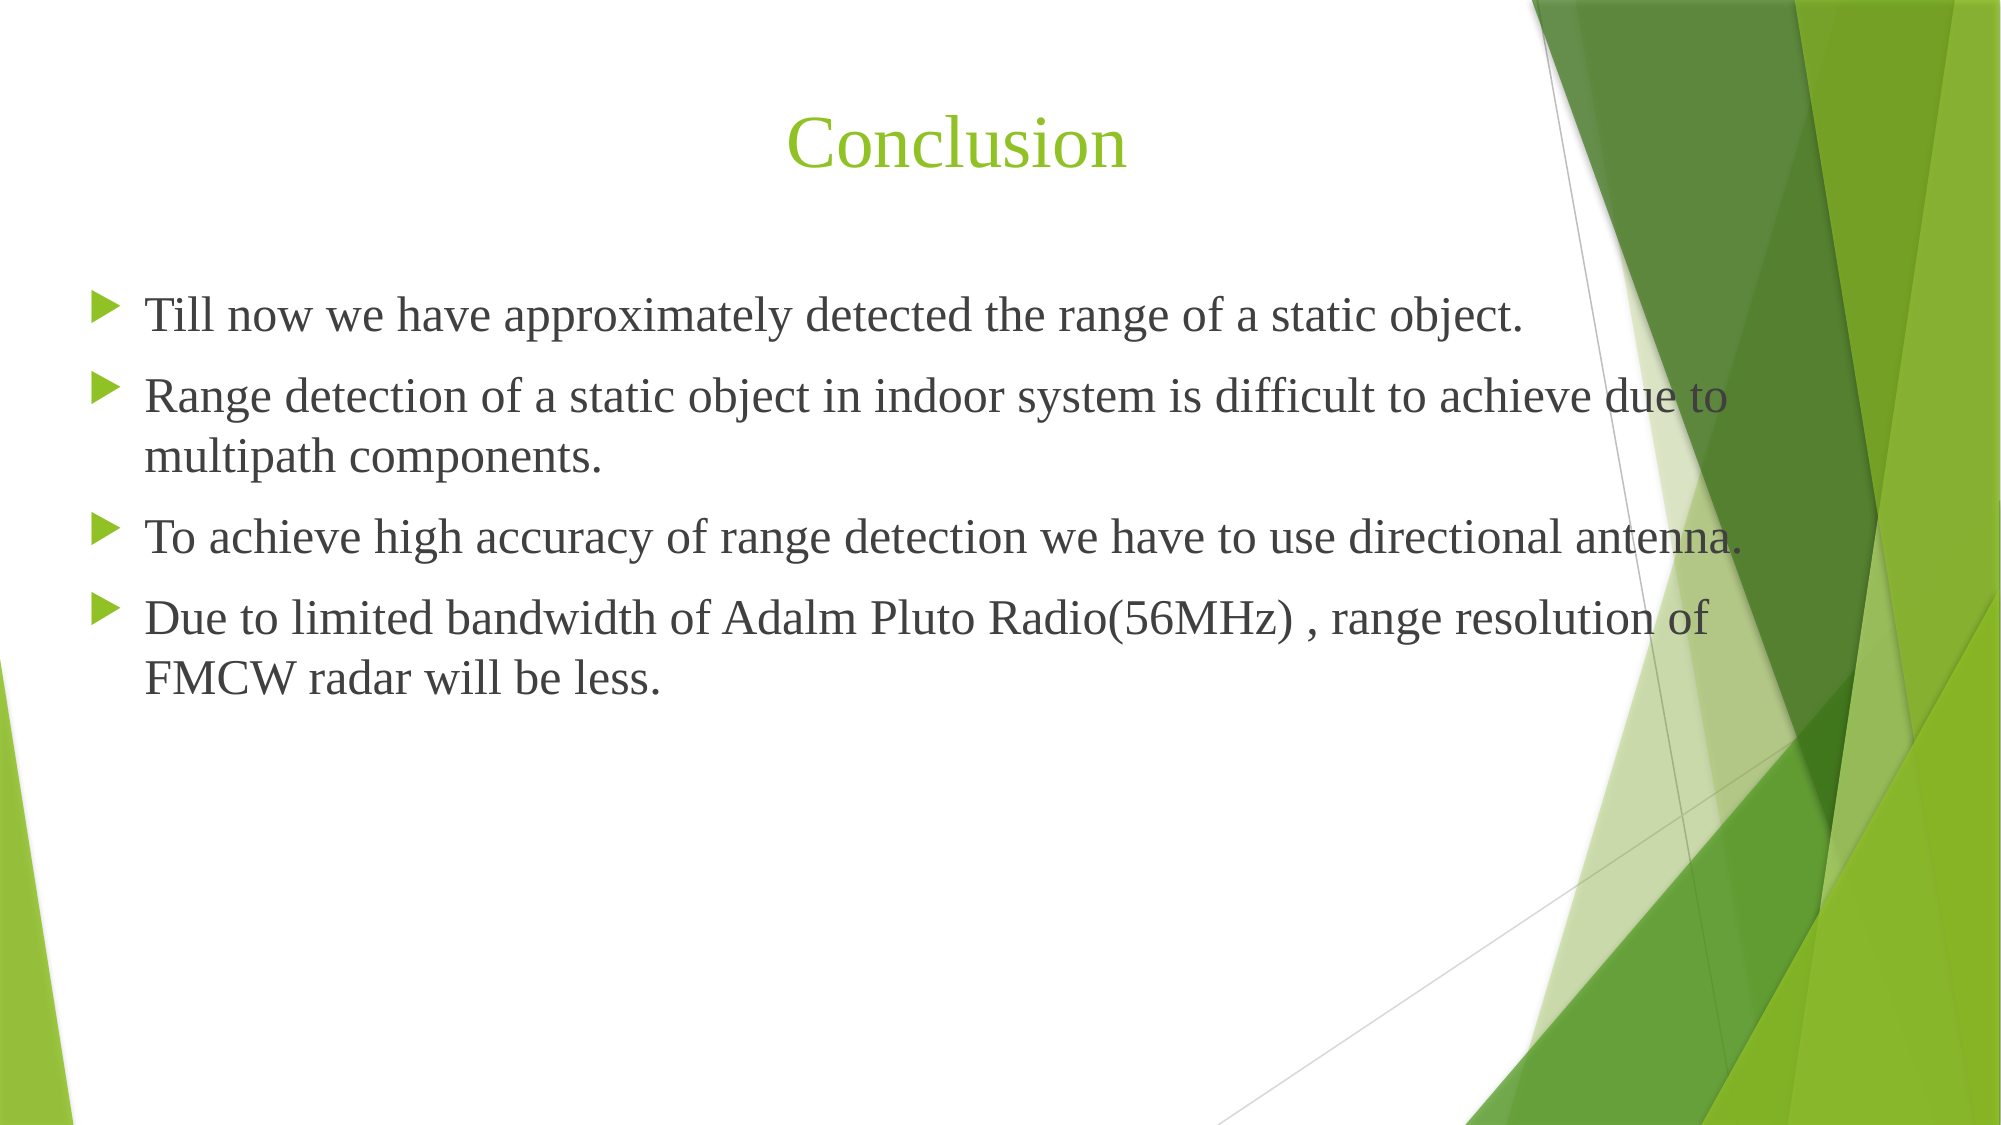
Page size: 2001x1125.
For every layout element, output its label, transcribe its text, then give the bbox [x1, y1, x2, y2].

title Conclusion [252, 84, 1663, 228]
list Till now we have approximately detected the range of a static object. Range detection of a static object in indoor system is difficult to achieve due to multipath components. To achieve high accuracy of range detection we have to use directional antenna. Due to limited bandwidth of Adalm Pluto Radio(56MHz) , range resolution of FMCW radar will be less. [72, 274, 1798, 819]
